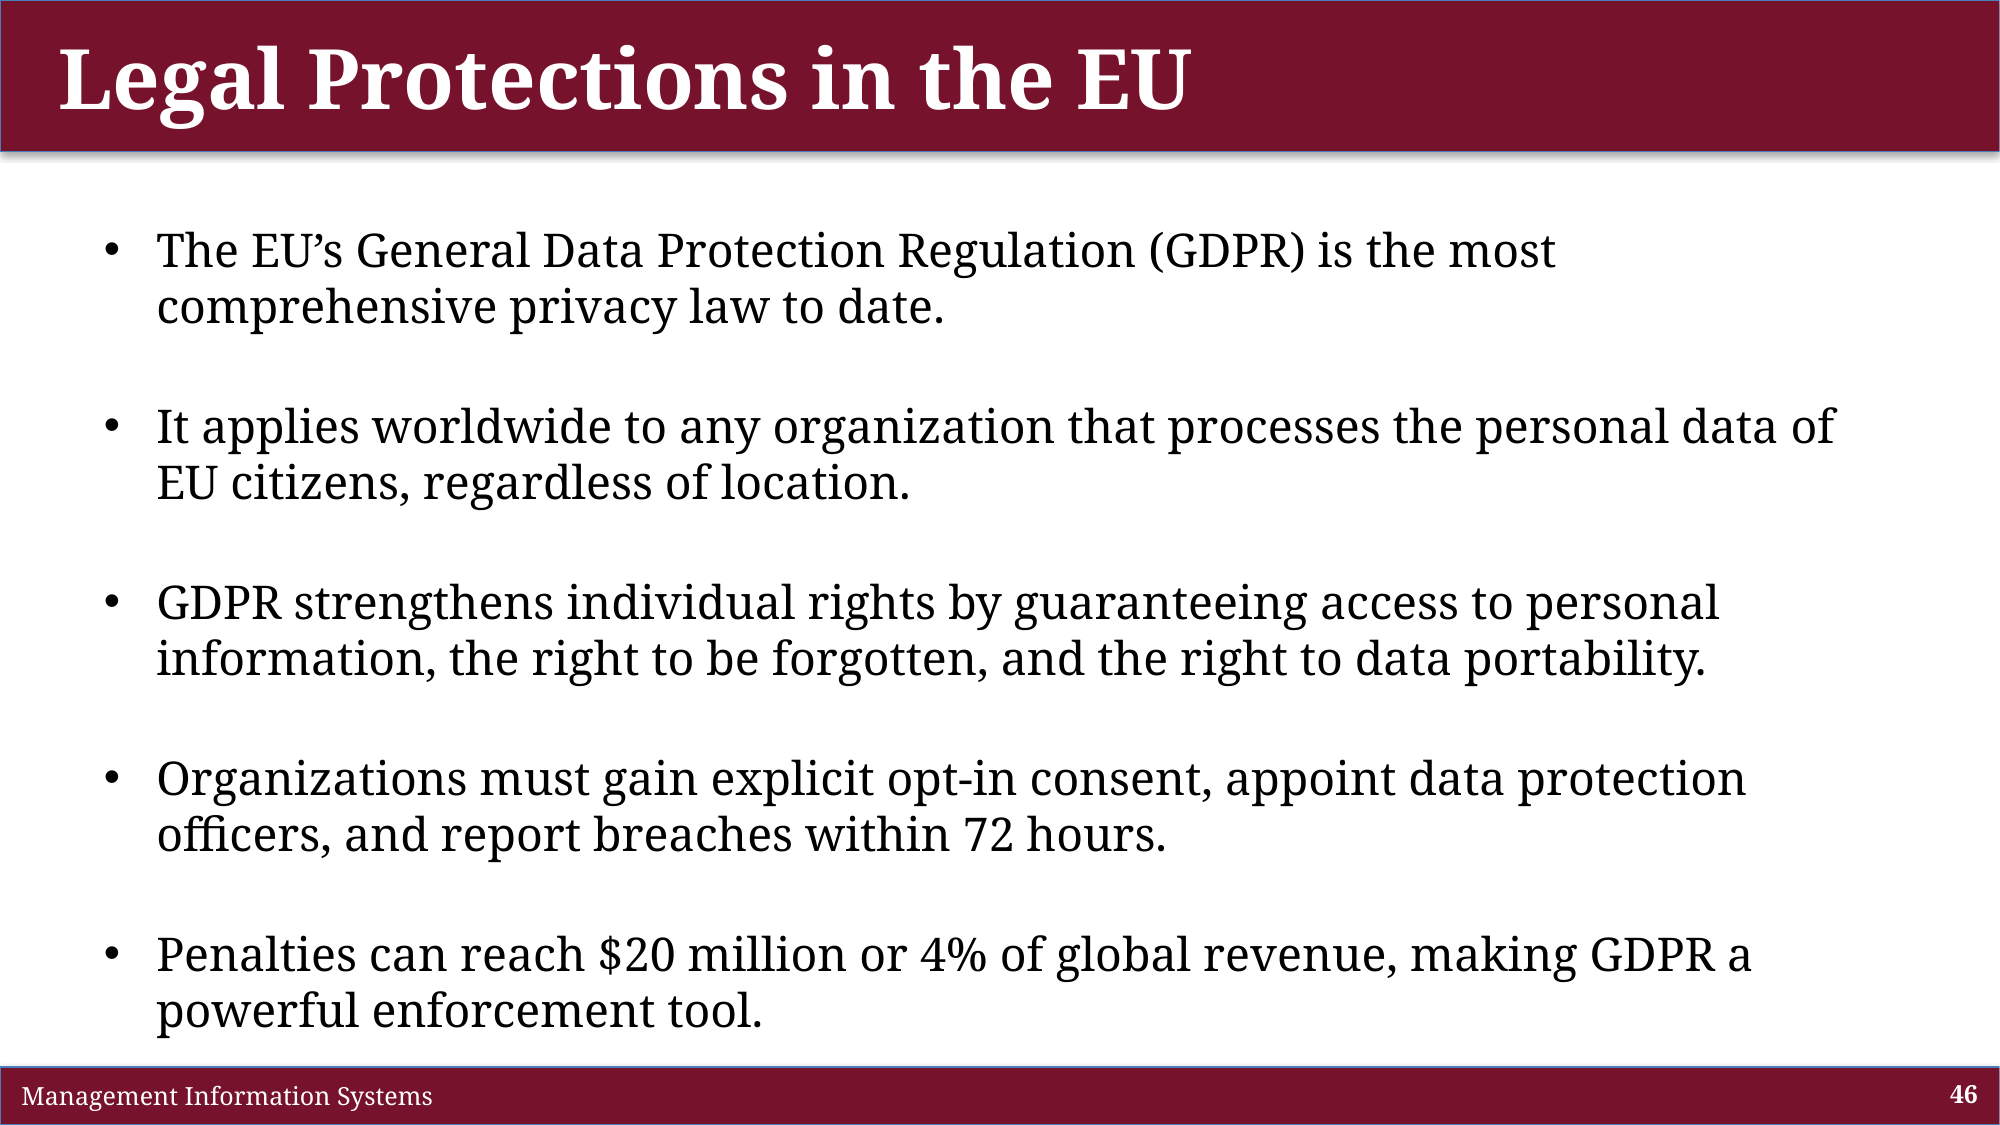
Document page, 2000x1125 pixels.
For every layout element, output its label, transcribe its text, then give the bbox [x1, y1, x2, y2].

list The EU’s General Data Protection Regulation (GDPR) is the most comprehensive privacy law to date. It applies worldwide to any organization that processes the personal data of EU citizens, regardless of location. GDPR strengthens individual rights by guaranteeing access to personal information, the right to be forgotten, and the right to data portability. Organizations must gain explicit opt-in consent, appoint data protection officers, and report breaches within 72 hours. Penalties can reach $20 million or 4% of global revenue, making GDPR a powerful enforcement tool. [88, 213, 1911, 1047]
footer Management Information Systems [0, 1066, 475, 1125]
text_box [475, 1066, 1649, 1125]
slide_number 46 [1649, 1066, 2000, 1125]
title Legal Protections in the EU [0, 0, 2000, 152]
